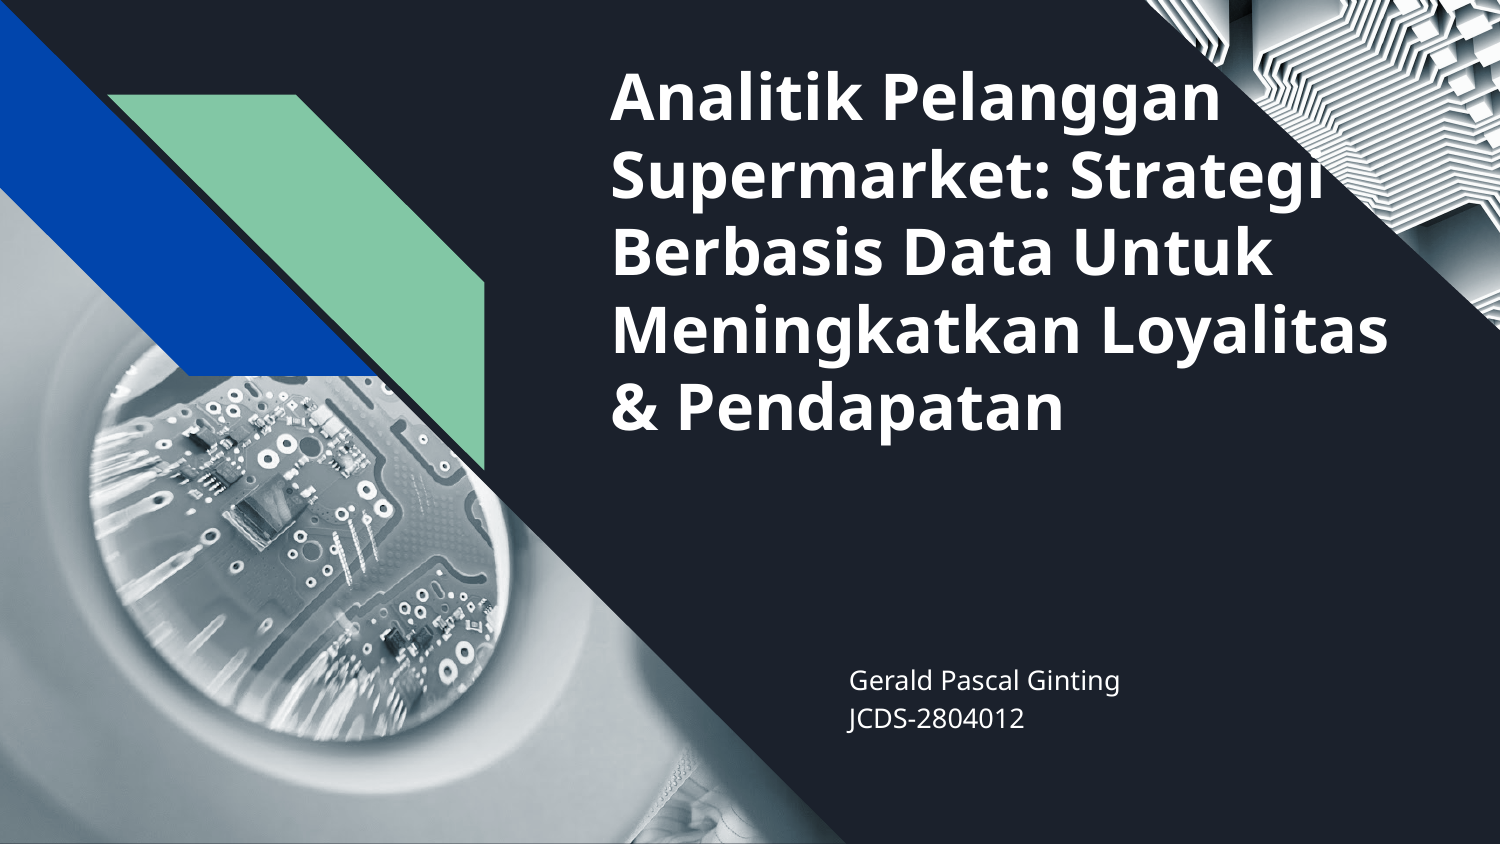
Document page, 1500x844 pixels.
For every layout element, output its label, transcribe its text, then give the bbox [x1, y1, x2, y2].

picture [1144, 0, 1500, 331]
title Analitik Pelanggan Supermarket: Strategi Berbasis Data Untuk Meningkatkan Loyalitas & Pendapatan [595, 41, 1419, 489]
picture [0, 189, 847, 844]
subtitle Gerald Pascal Ginting JCDS-2804012 [833, 643, 1404, 751]
